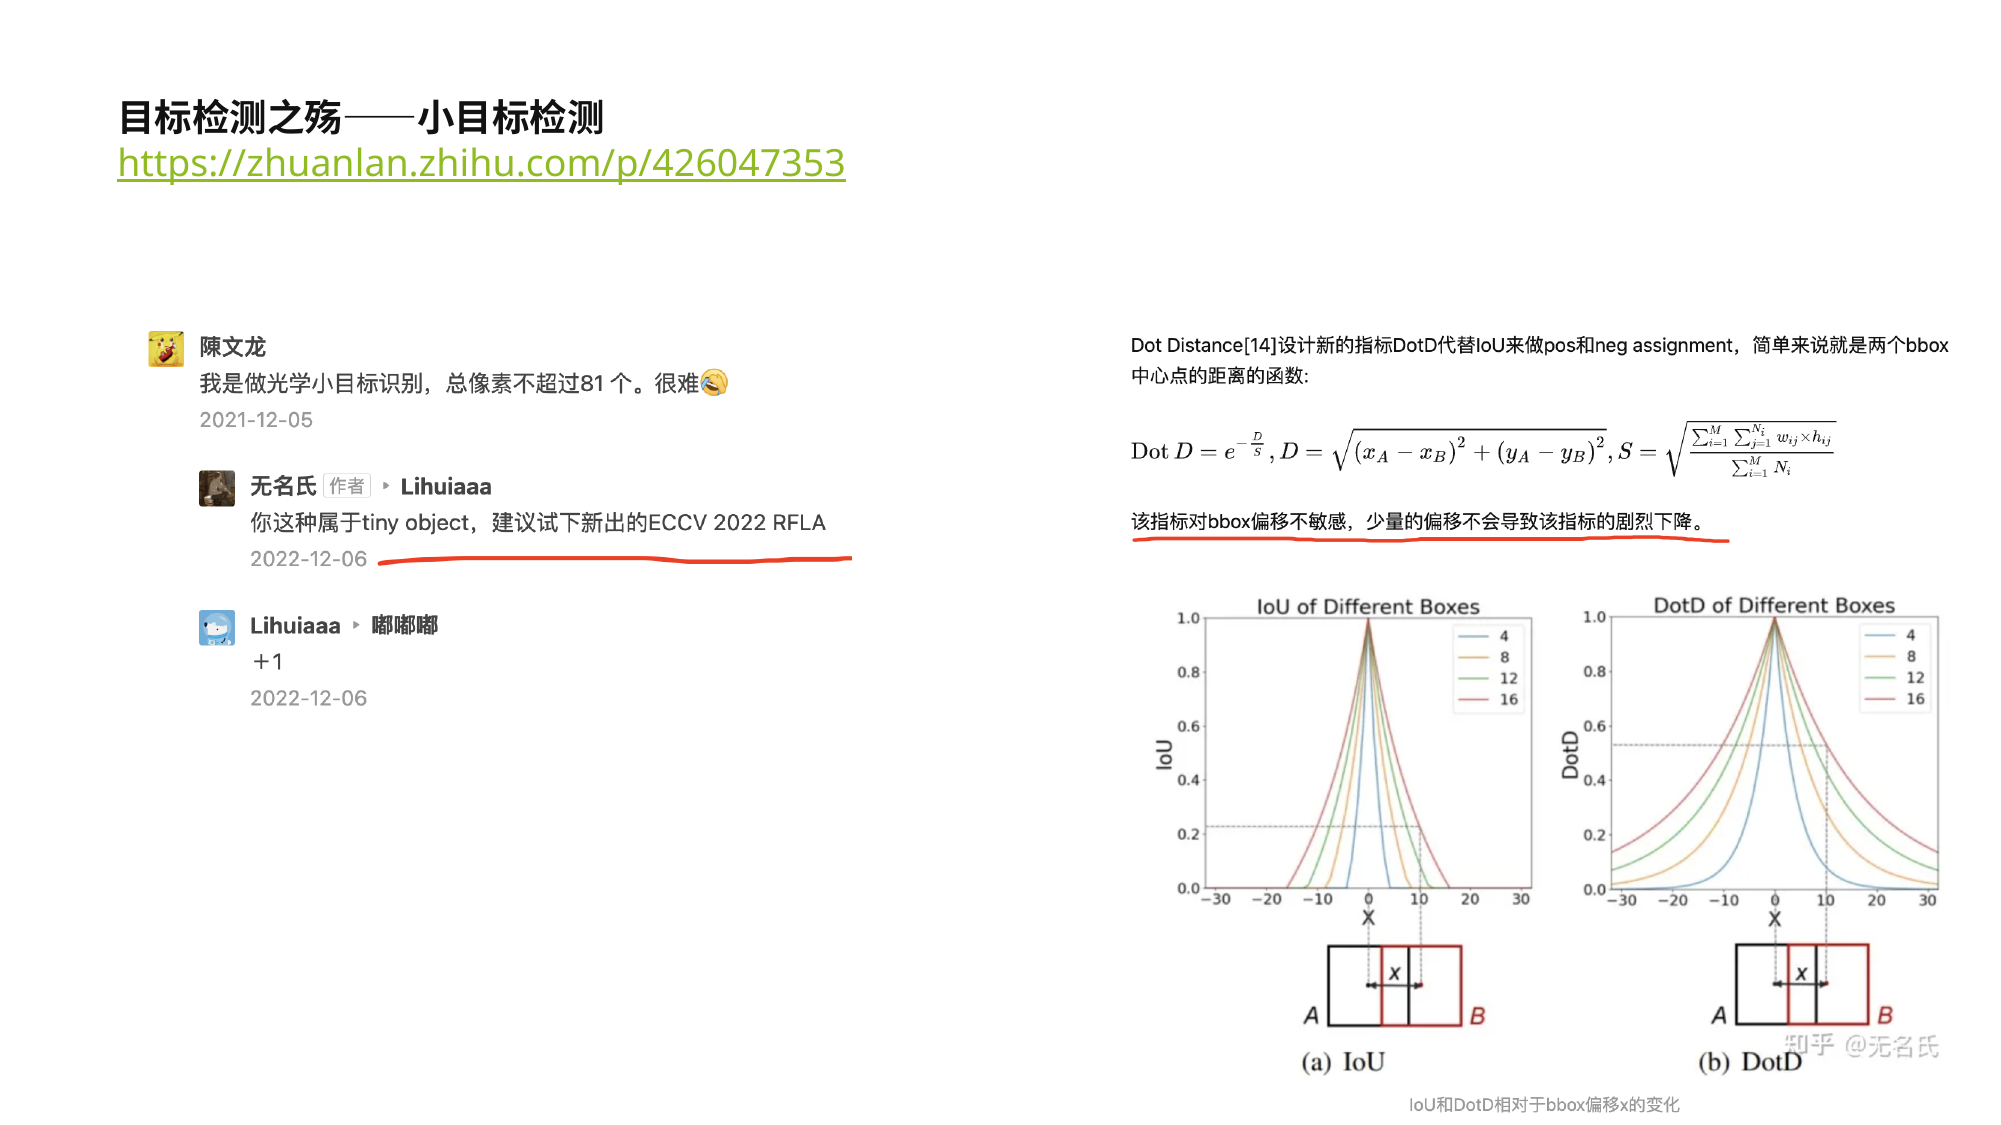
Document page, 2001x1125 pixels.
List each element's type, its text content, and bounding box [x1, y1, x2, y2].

picture [1106, 316, 2000, 1125]
picture [131, 316, 853, 738]
text_box 目标检测之殇——小目标检测 https://zhuanlan.zhihu.com/p/426047353 [102, 86, 1103, 242]
